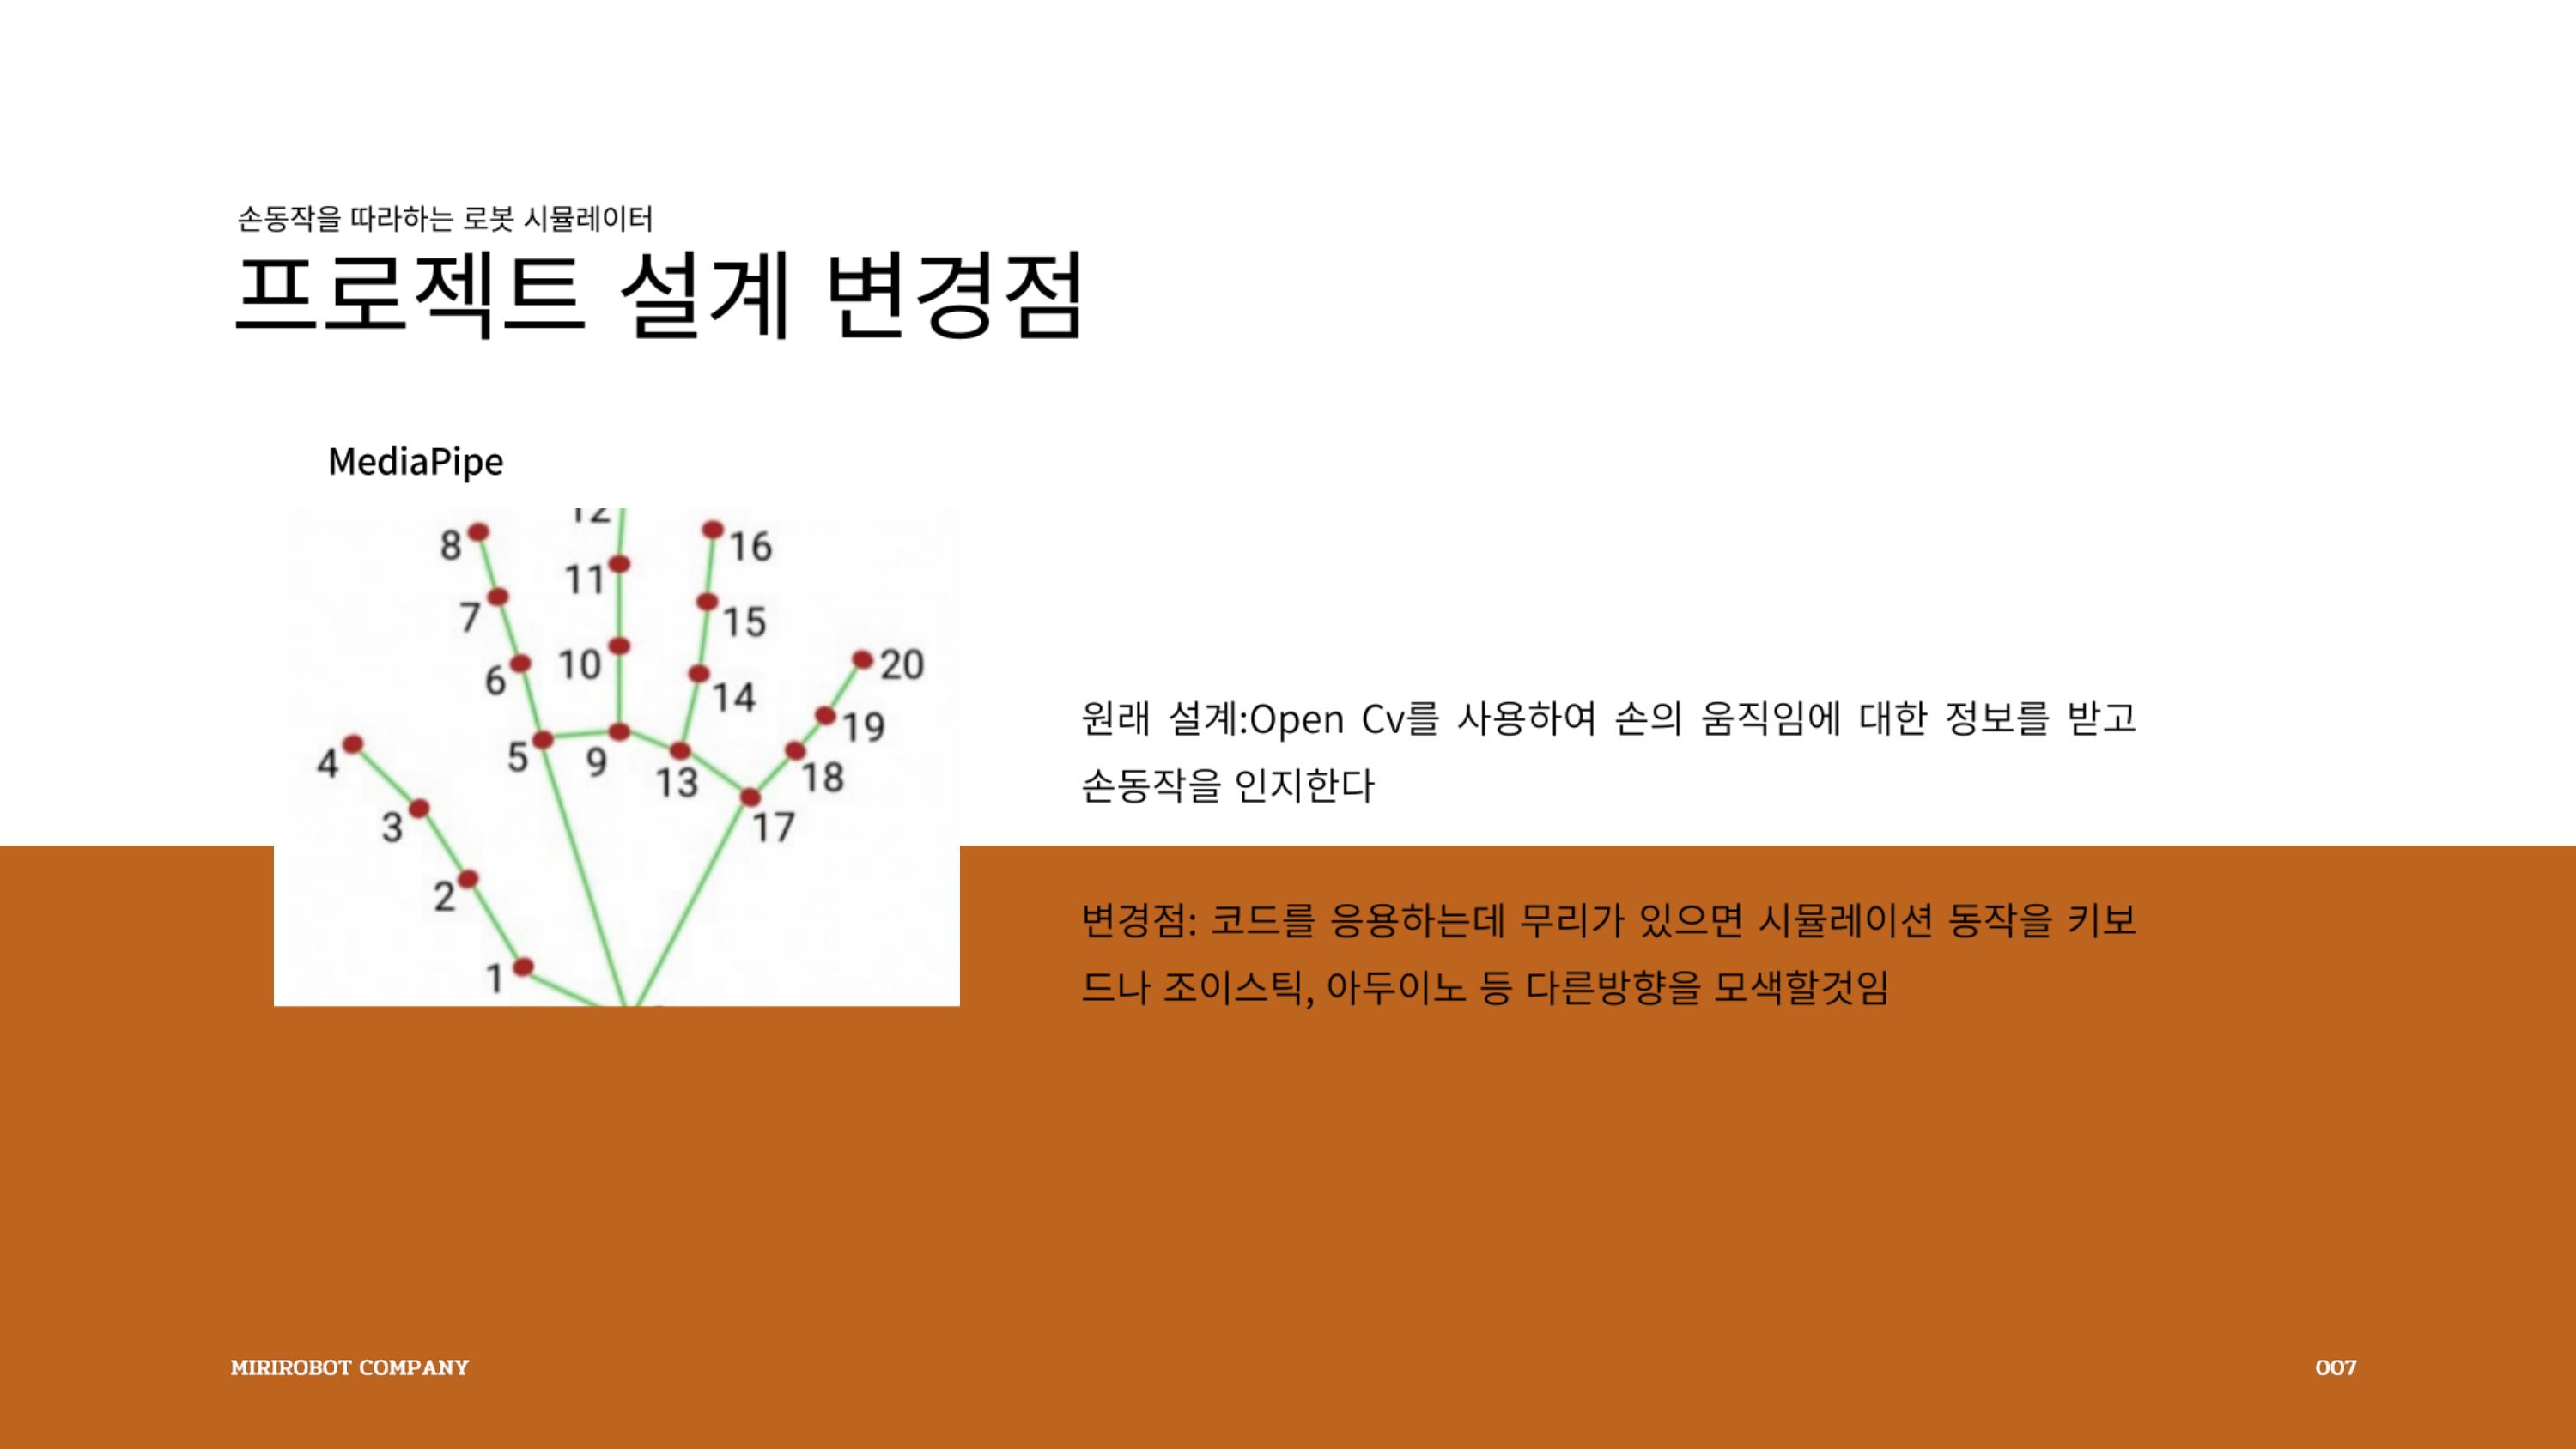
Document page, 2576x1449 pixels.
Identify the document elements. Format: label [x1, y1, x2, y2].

picture [1069, 678, 2173, 1050]
picture [197, 191, 1189, 525]
text_box [0, 845, 2576, 1449]
picture [224, 1344, 493, 1407]
text_box [274, 508, 961, 1008]
picture [1628, 1343, 2576, 1410]
